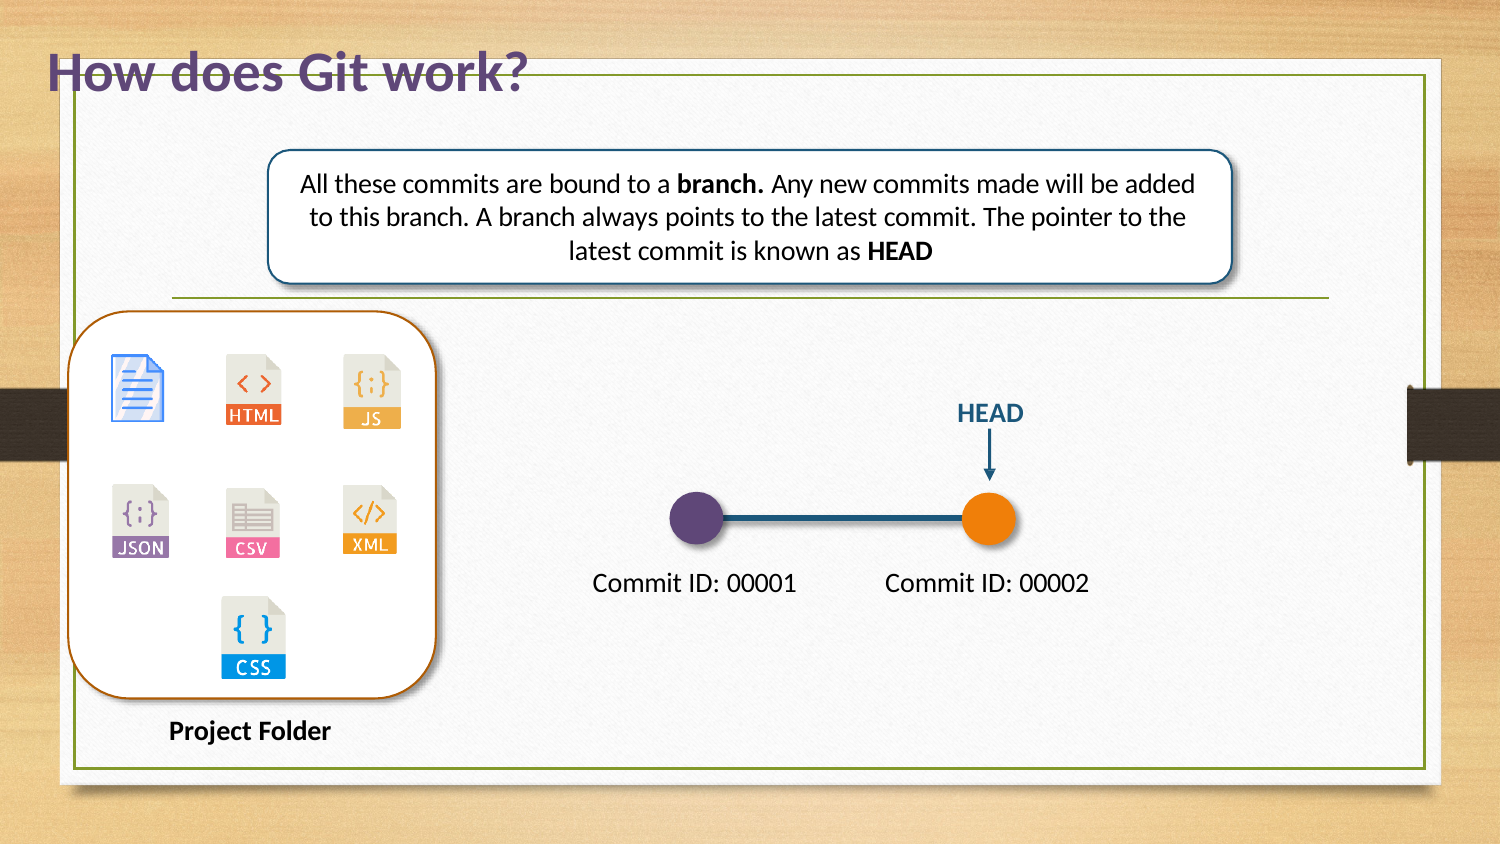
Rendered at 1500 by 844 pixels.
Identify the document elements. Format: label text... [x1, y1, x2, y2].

text_box [68, 311, 436, 699]
text_box All these commits are bound to a branch. Any new commits made will be added to this branch. A branch always points to the latest commit. The pointer to the latest commit is known as HEAD [293, 164, 1207, 267]
text_box [334, 485, 404, 555]
text_box [739, 512, 954, 518]
text_box HEAD [955, 392, 1026, 429]
title How does Git work? [41, 0, 534, 139]
text_box [662, 485, 739, 560]
text_box [961, 492, 1016, 546]
text_box [65, 307, 449, 711]
text_box Commit ID: 00002 [883, 562, 1093, 599]
picture [0, 0, 1500, 844]
text_box [669, 491, 724, 545]
text_box [267, 150, 1233, 284]
text_box [103, 354, 171, 422]
text_box Project Folder [167, 709, 335, 746]
text_box [739, 519, 954, 533]
text_box [954, 485, 1032, 561]
text_box Commit ID: 00001 [590, 562, 800, 599]
text_box [983, 429, 996, 482]
text_box [217, 488, 287, 558]
text_box [211, 596, 295, 679]
text_box [334, 354, 409, 429]
text_box [217, 354, 289, 426]
text_box [103, 484, 177, 558]
text_box [264, 146, 1244, 296]
